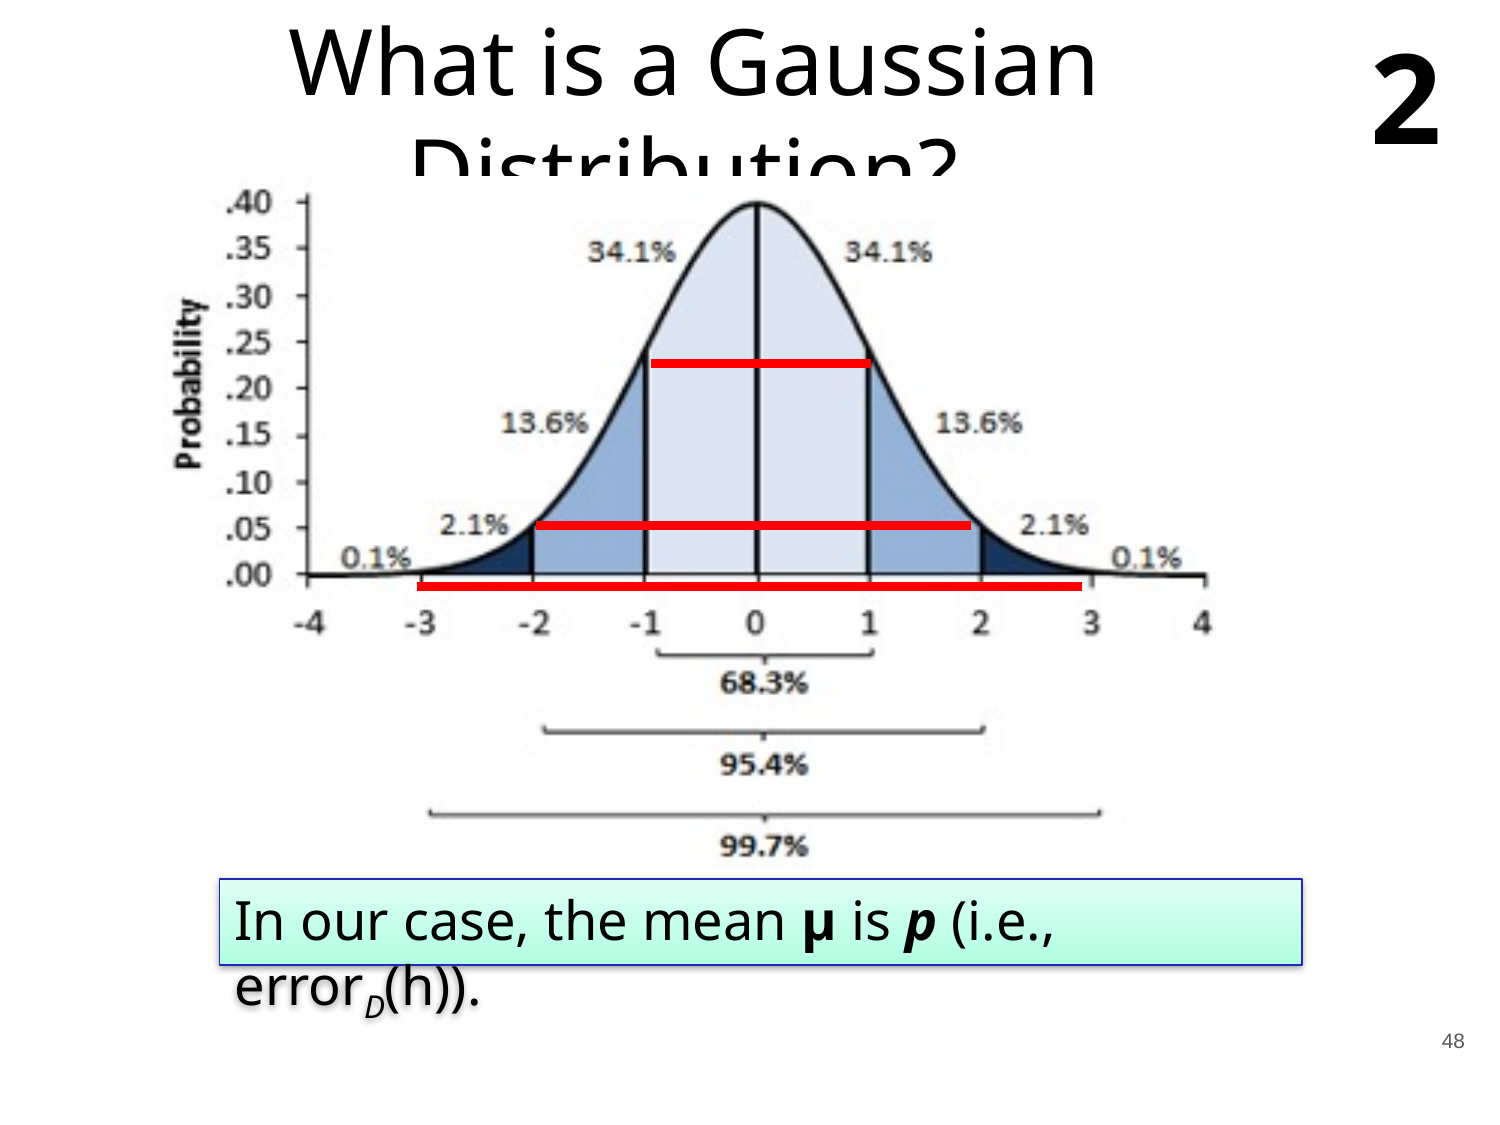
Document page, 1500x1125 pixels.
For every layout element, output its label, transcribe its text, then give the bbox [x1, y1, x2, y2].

title What is a Gaussian Distribution? [0, 50, 1298, 177]
slide_number 48 [1389, 1019, 1480, 1106]
picture [162, 175, 1217, 870]
text_box In our case, the mean μ is p (i.e., errorD(h)). [219, 878, 1303, 965]
text_box 2 [1298, 28, 1471, 199]
